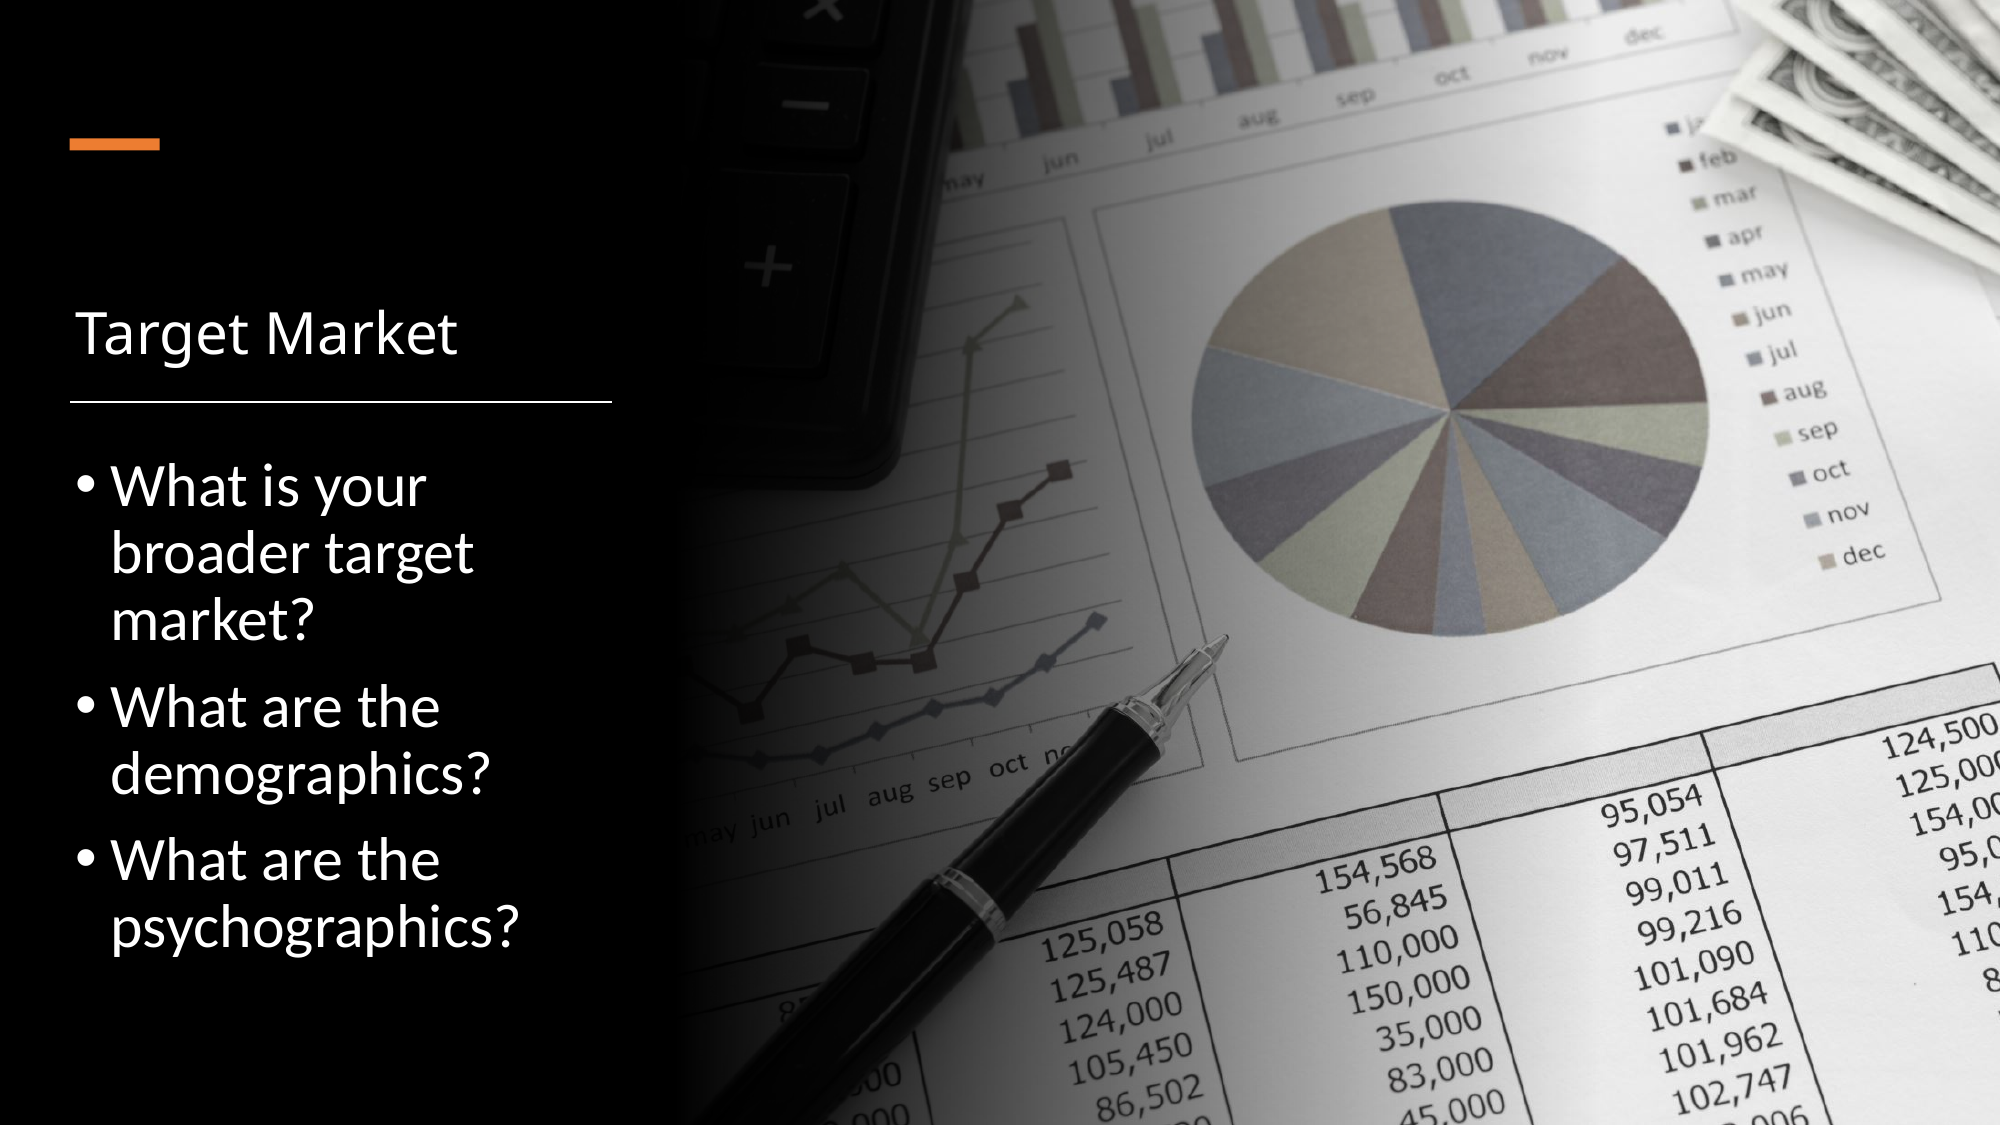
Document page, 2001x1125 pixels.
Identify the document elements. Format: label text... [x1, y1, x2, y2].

picture [577, 0, 2000, 1125]
list What is your broader target market? What are the demographics? What are the psychographics? [60, 445, 577, 972]
text_box [0, 0, 577, 1125]
title Target Market [60, 190, 577, 375]
text_box [69, 137, 161, 151]
